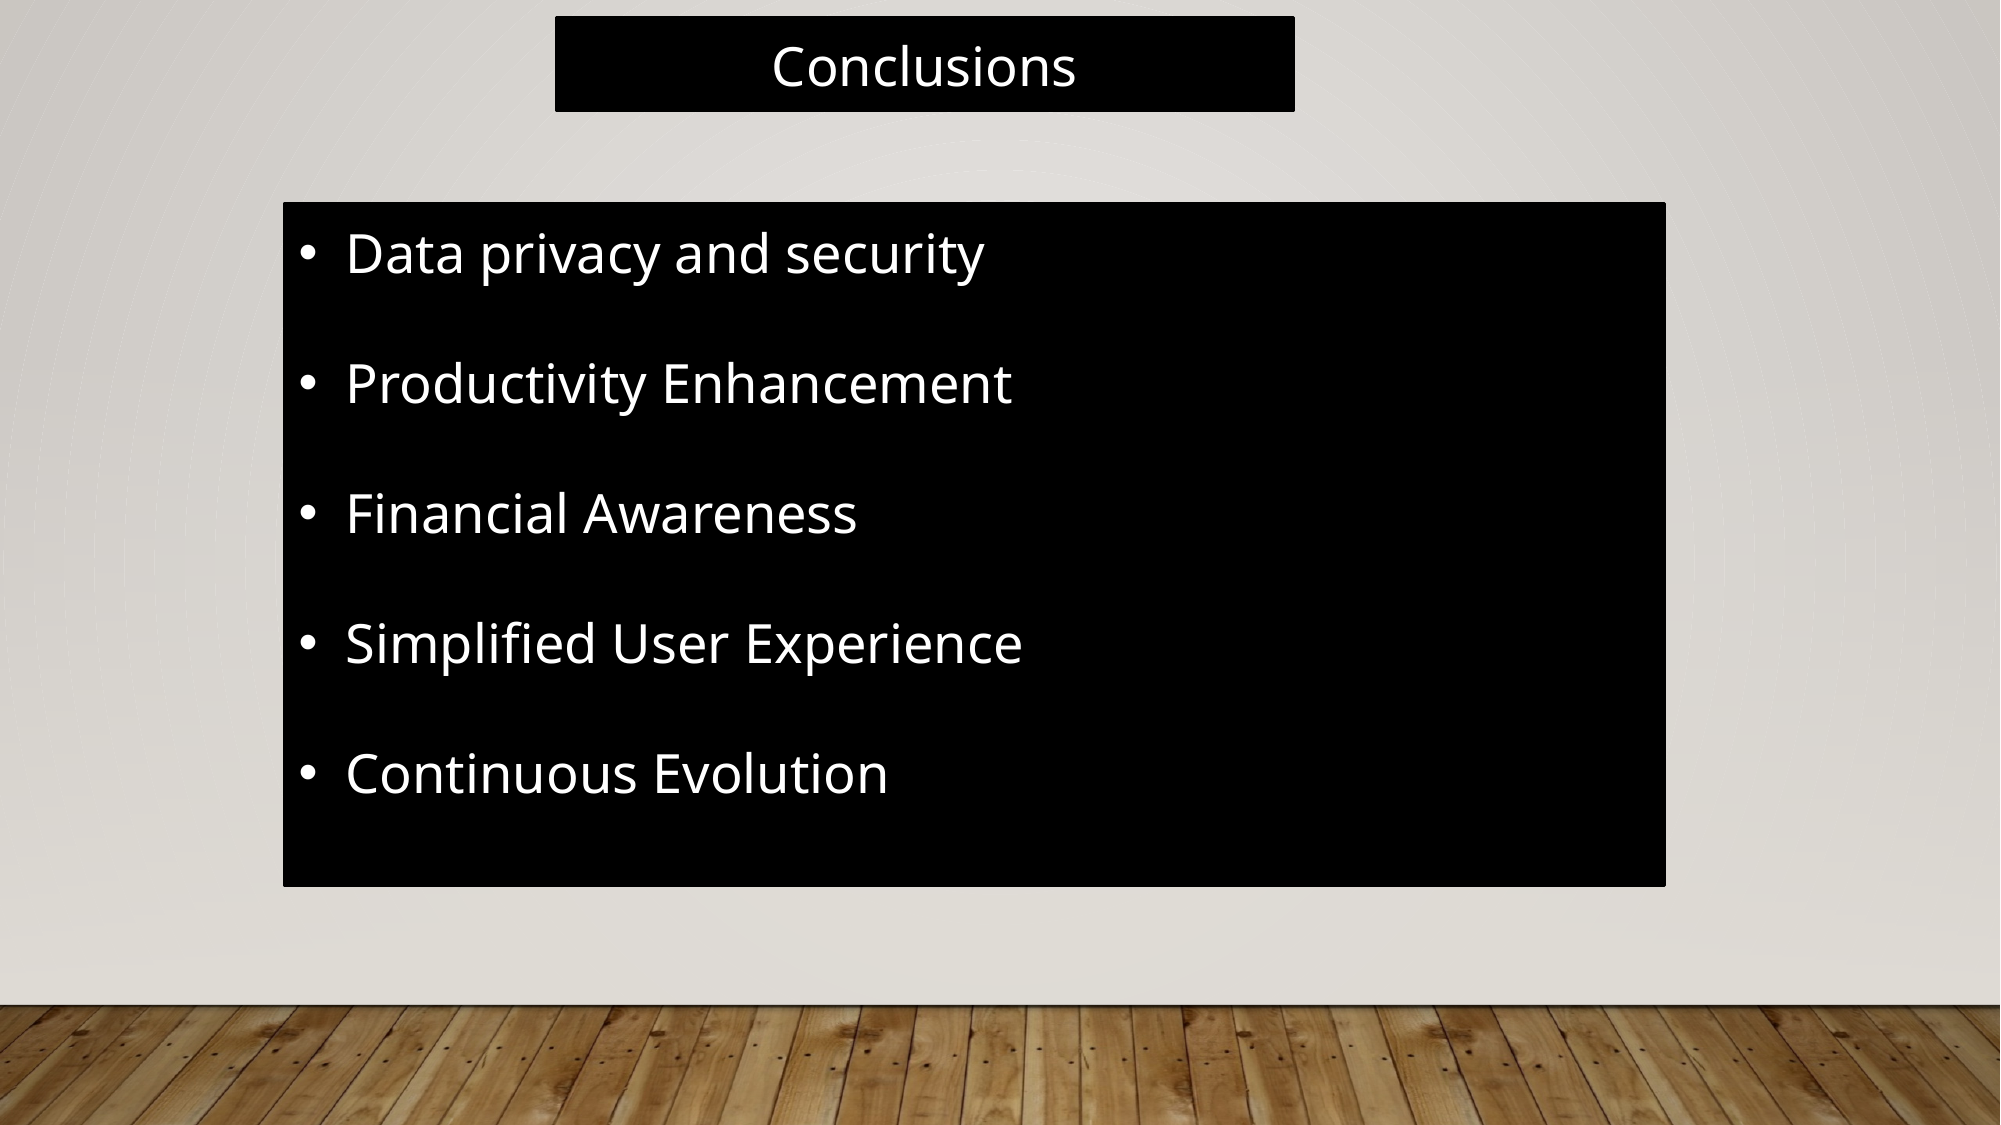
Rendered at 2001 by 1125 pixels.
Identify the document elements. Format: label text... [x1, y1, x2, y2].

text_box Conclusions [555, 16, 1295, 112]
picture [0, 1005, 2000, 1125]
text_box Data privacy and security Productivity Enhancement Financial Awareness Simplified User Experience Continuous Evolution [283, 202, 1666, 887]
